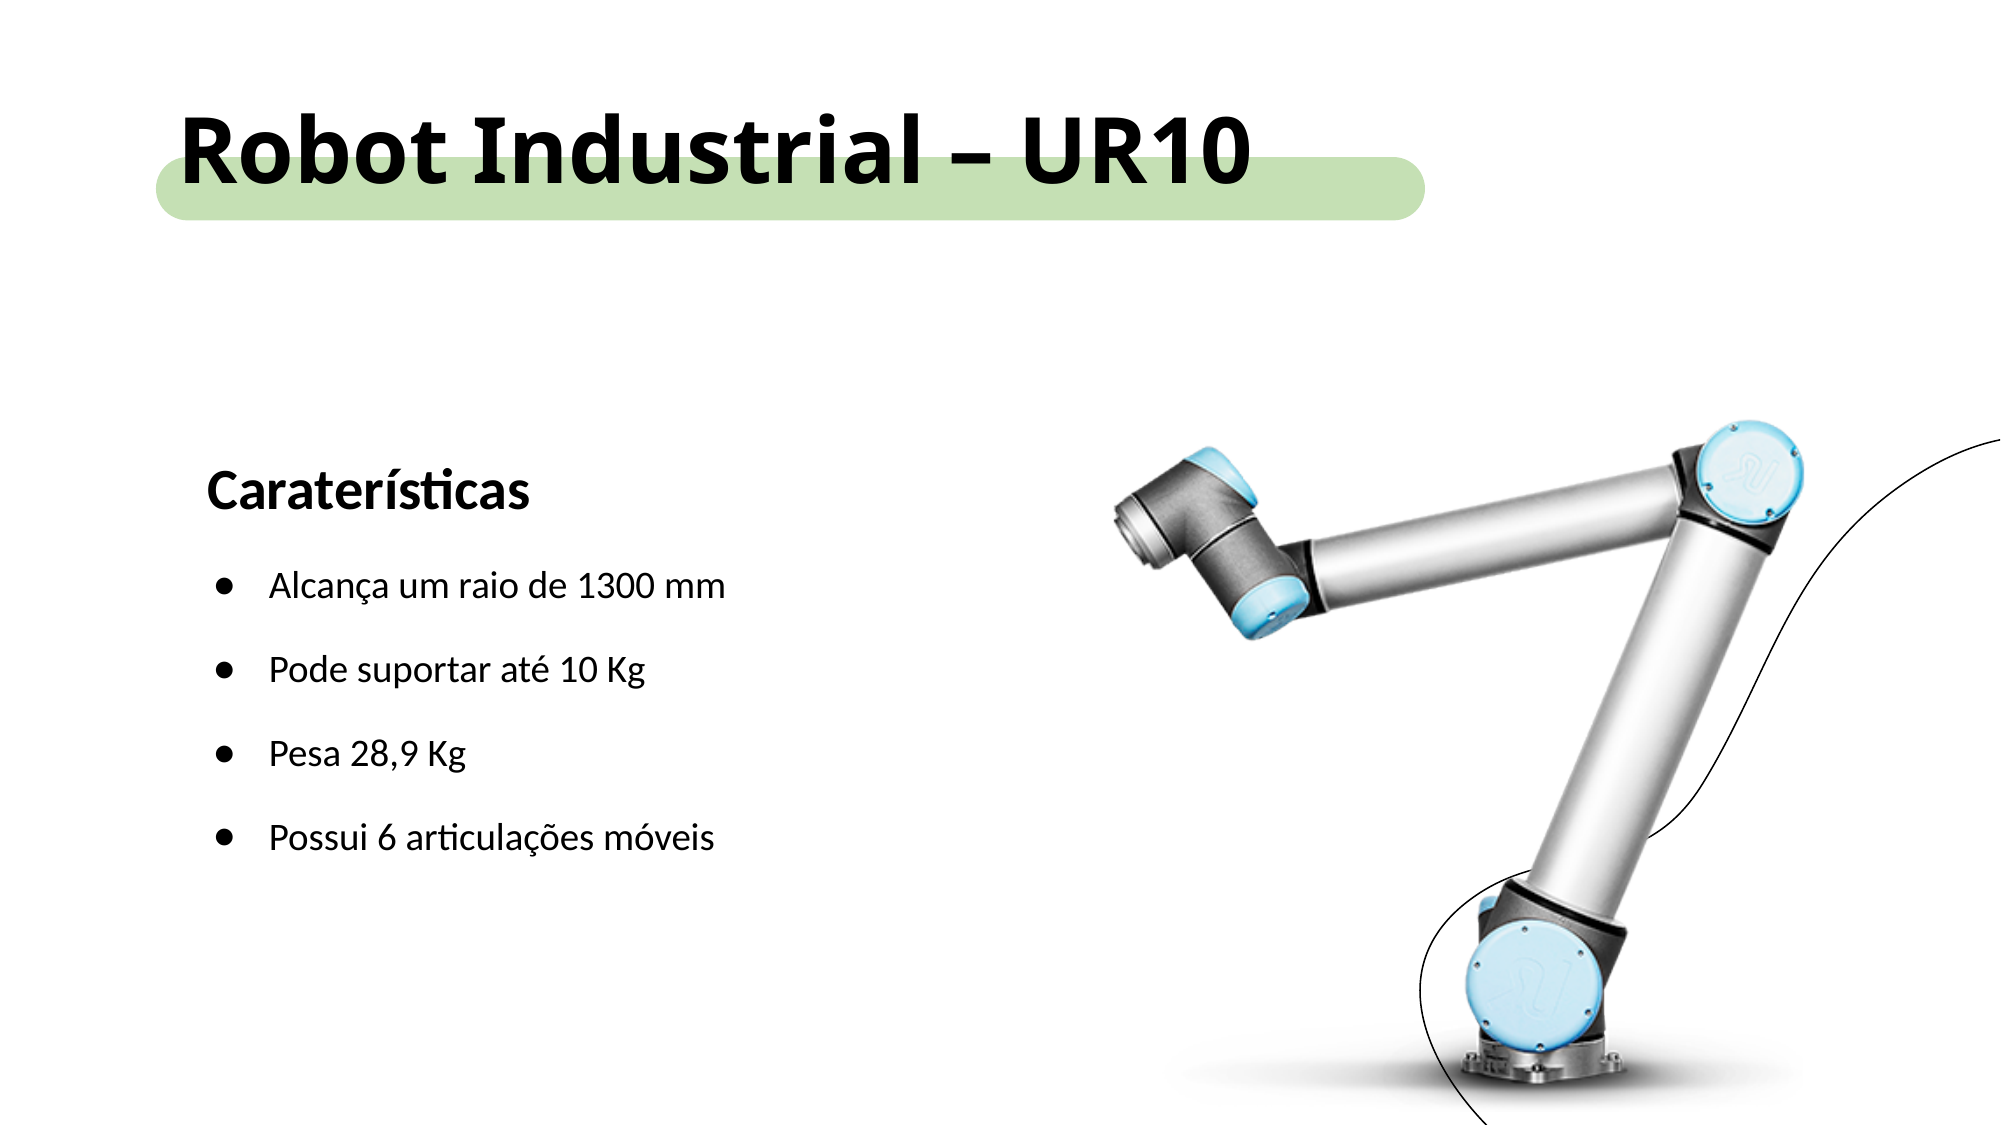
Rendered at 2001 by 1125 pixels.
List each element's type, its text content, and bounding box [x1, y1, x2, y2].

list Alcança um raio de 1300 mm Pode suportar até 10 Kg Pesa 28,9 Kg Possui 6 articulações móveis [192, 545, 1100, 968]
title Robot Industrial – UR10 [157, 84, 1843, 219]
text_box Caraterísticas [192, 443, 824, 529]
picture [1100, 404, 1824, 1112]
